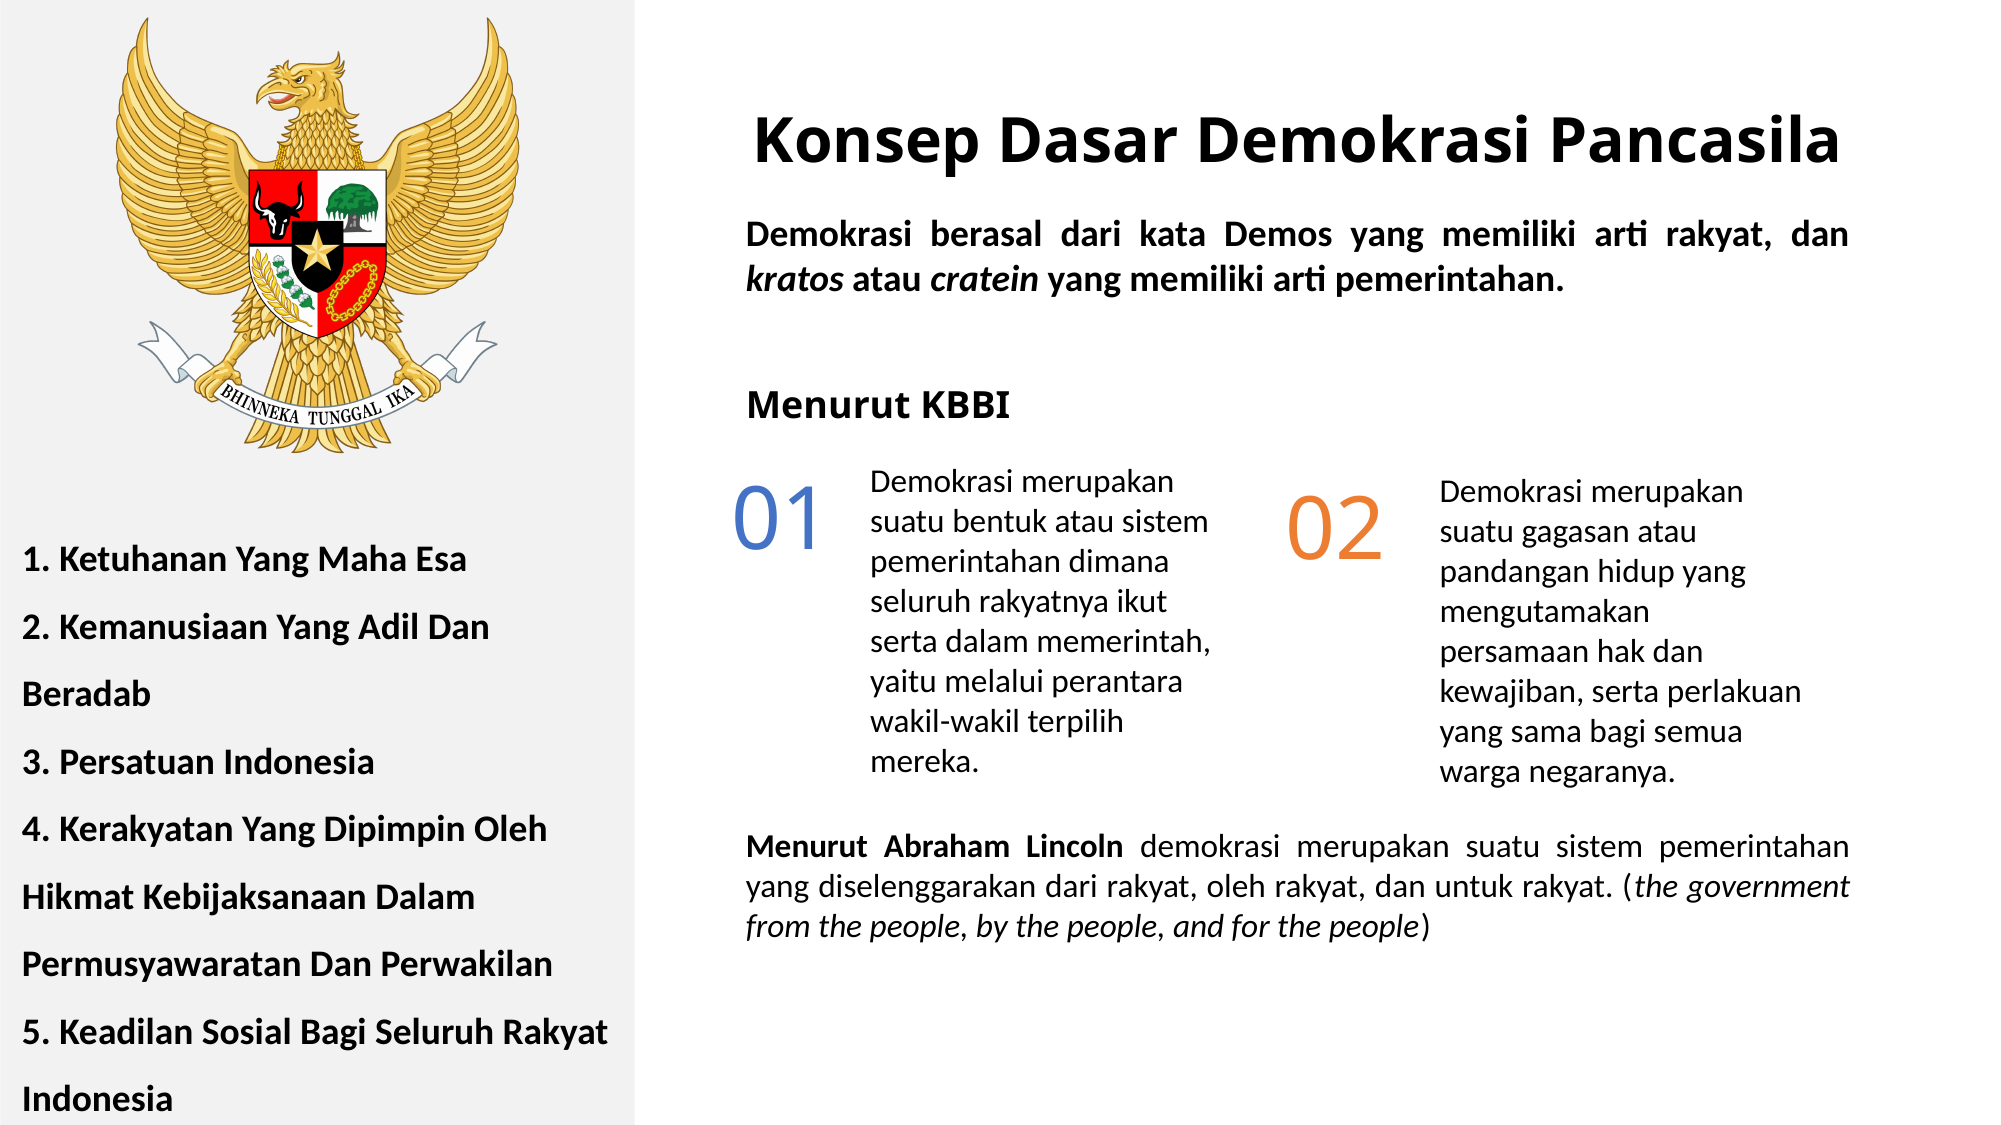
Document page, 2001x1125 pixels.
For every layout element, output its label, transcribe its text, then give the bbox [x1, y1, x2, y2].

text_box Menurut KBBI [731, 351, 1866, 434]
text_box Menurut Abraham Lincoln demokrasi merupakan suatu sistem pemerintahan yang diselenggarakan dari rakyat, oleh rakyat, dan untuk rakyat. (the government from the people, by the people, and for the people) [731, 816, 1866, 952]
text_box [0, 0, 636, 1125]
text_box Demokrasi merupakan suatu gagasan atau pandangan hidup yang mengutamakan persamaan hak dan kewajiban, serta perlakuan yang sama bagi semua warga negaranya. [1424, 461, 1822, 797]
text_box Konsep Dasar Demokrasi Pancasila [738, 92, 1859, 183]
picture [113, 9, 522, 455]
text_box 02 [1285, 471, 1400, 562]
text_box Demokrasi berasal dari kata Demos yang memiliki arti rakyat, dan kratos atau cratein yang memiliki arti pemerintahan. [731, 201, 1866, 306]
text_box 01 [731, 462, 846, 552]
text_box Demokrasi merupakan suatu bentuk atau sistem pemerintahan dimana seluruh rakyatnya ikut serta dalam memerintah, yaitu melalui perantara wakil-wakil terpilih mereka. [855, 452, 1232, 787]
text_box 1. Ketuhanan Yang Maha Esa 2. Kemanusiaan Yang Adil Dan Beradab 3. Persatuan Indonesia 4. Kerakyatan Yang Dipimpin Oleh Hikmat Kebijaksanaan Dalam Permusyawaratan Dan Perwakilan 5. Keadilan Sosial Bagi Seluruh Rakyat Indonesia [7, 504, 635, 1125]
